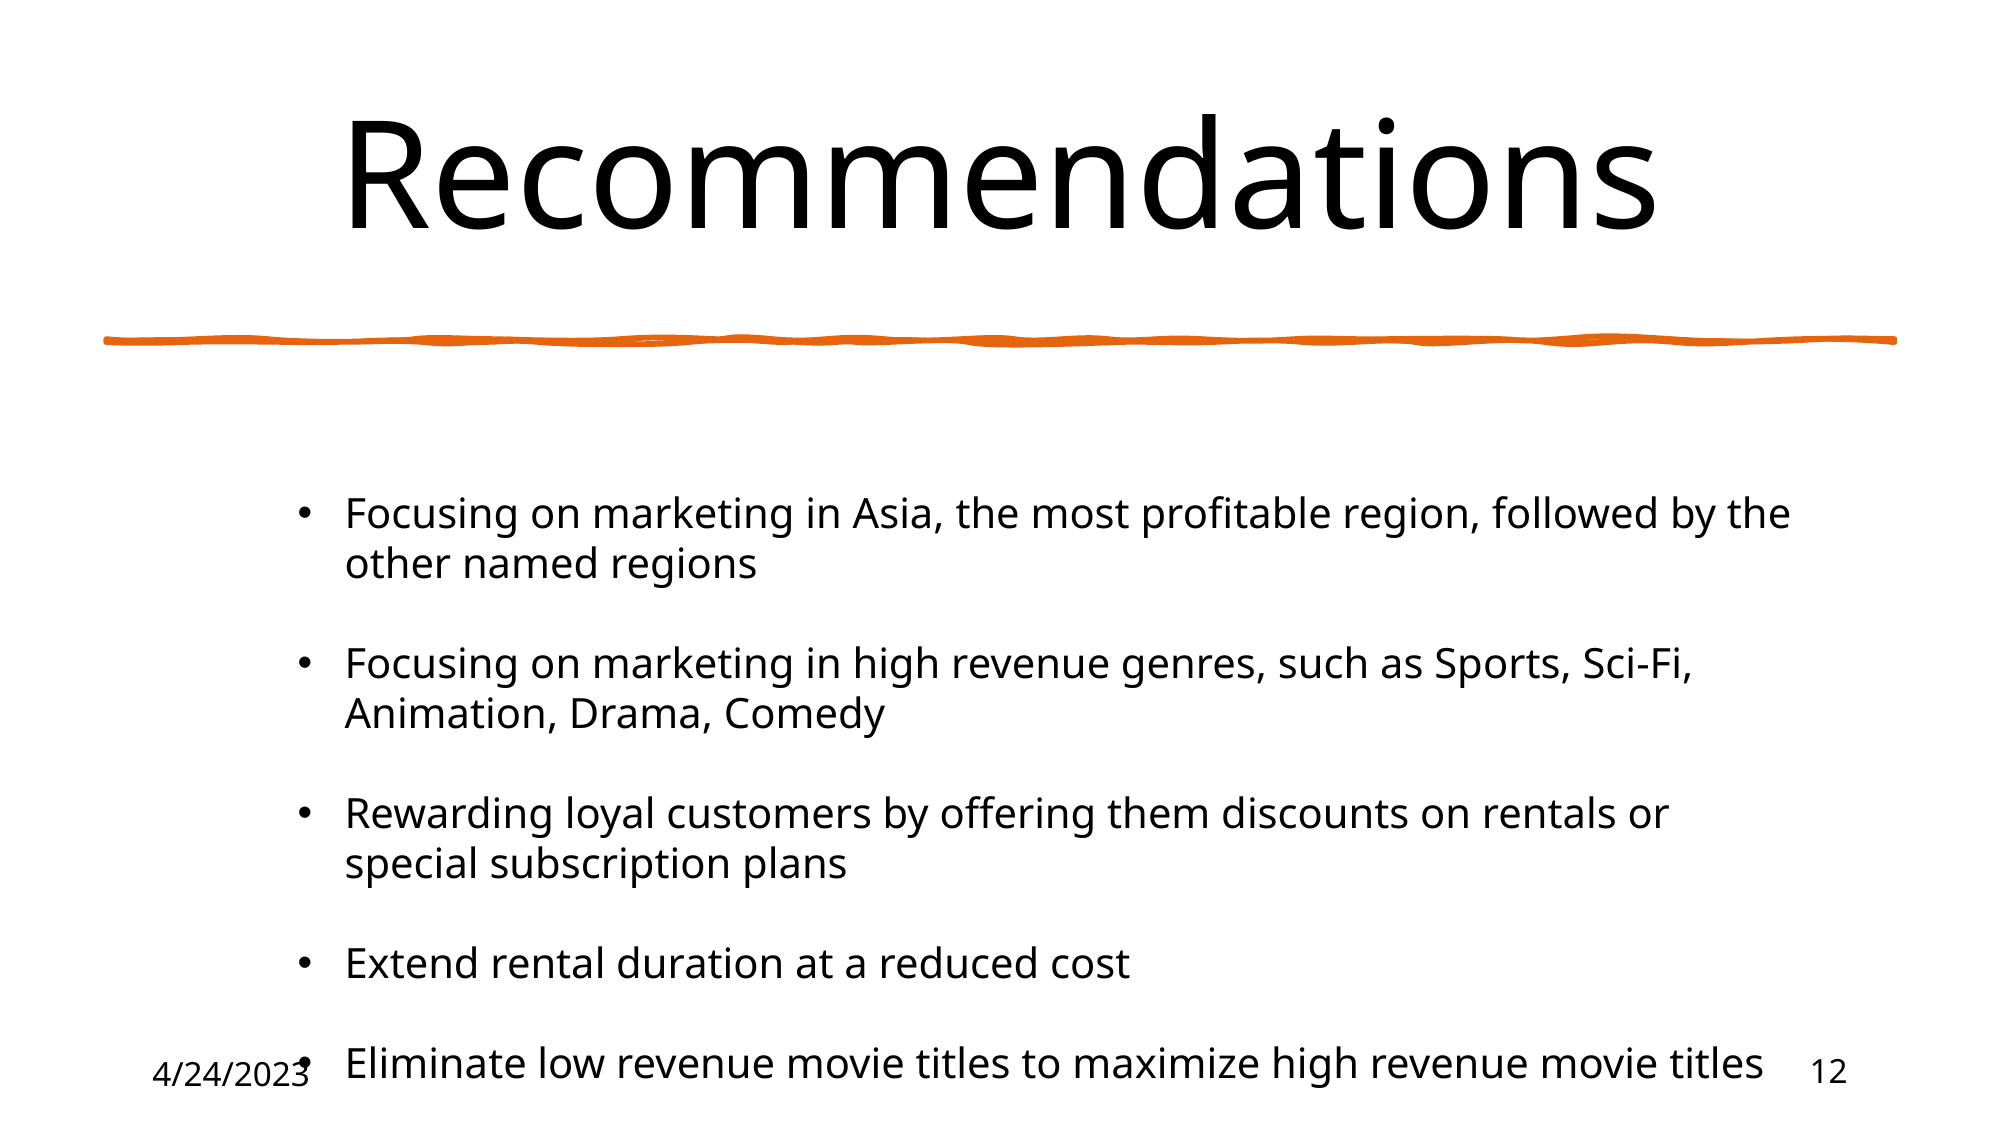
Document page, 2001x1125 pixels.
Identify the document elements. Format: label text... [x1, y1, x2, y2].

text_box Focusing on marketing in Asia, the most profitable region, followed by the other named regions Focusing on marketing in high revenue genres, such as Sports, Sci-Fi, Animation, Drama, Comedy Rewarding loyal customers by offering them discounts on rentals or special subscription plans Extend rental duration at a reduced cost Eliminate low revenue movie titles to maximize high revenue movie titles [282, 479, 1813, 1125]
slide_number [137, 1042, 282, 1103]
slide_number 12 [1813, 1042, 1863, 1103]
title Recommendations [137, 59, 1863, 278]
